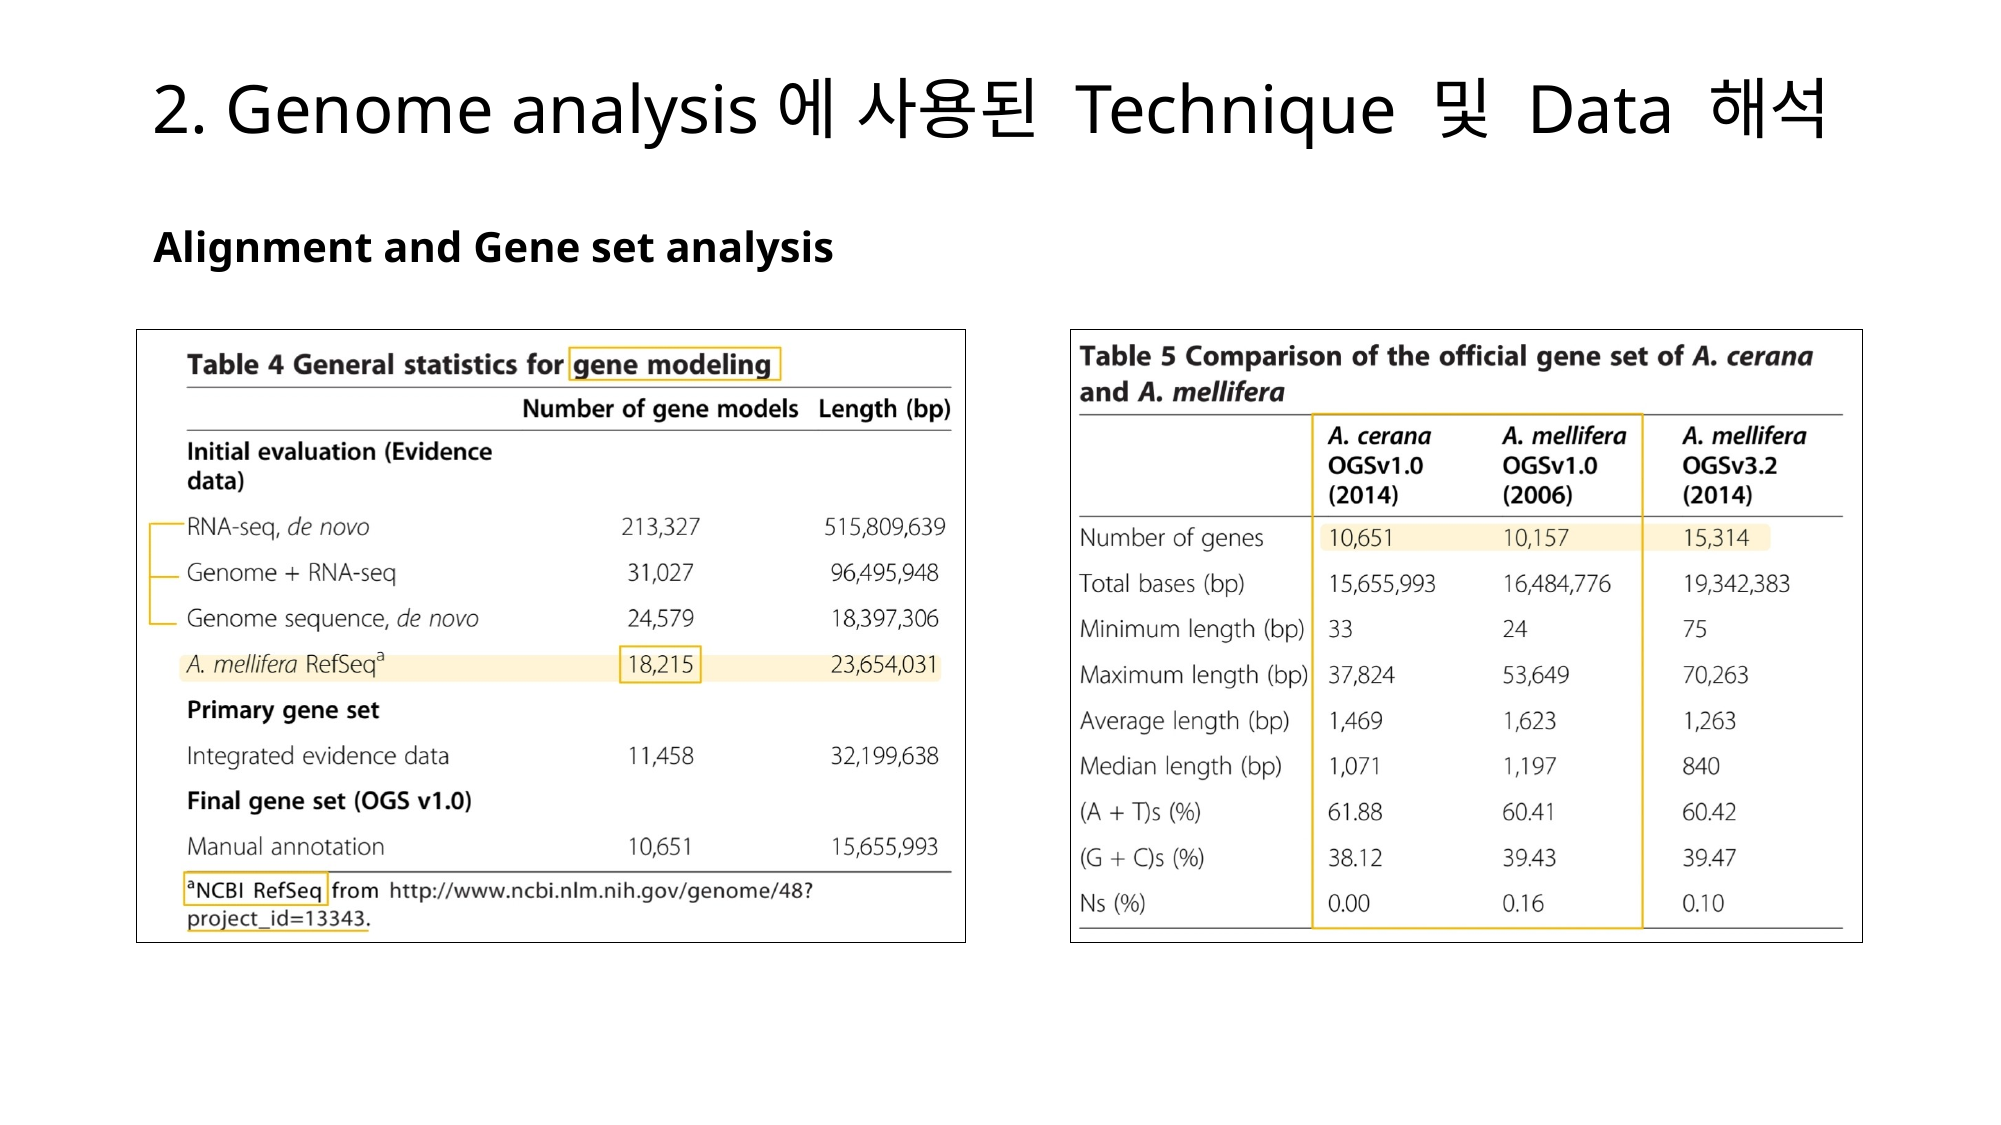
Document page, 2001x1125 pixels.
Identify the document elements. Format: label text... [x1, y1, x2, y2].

title 2. Genome analysis에 사용된 Technique 및 Data 해석 [137, 3, 1863, 221]
text_box Alignment and Gene set analysis [136, 213, 852, 328]
picture [136, 329, 966, 943]
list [1070, 329, 1863, 943]
